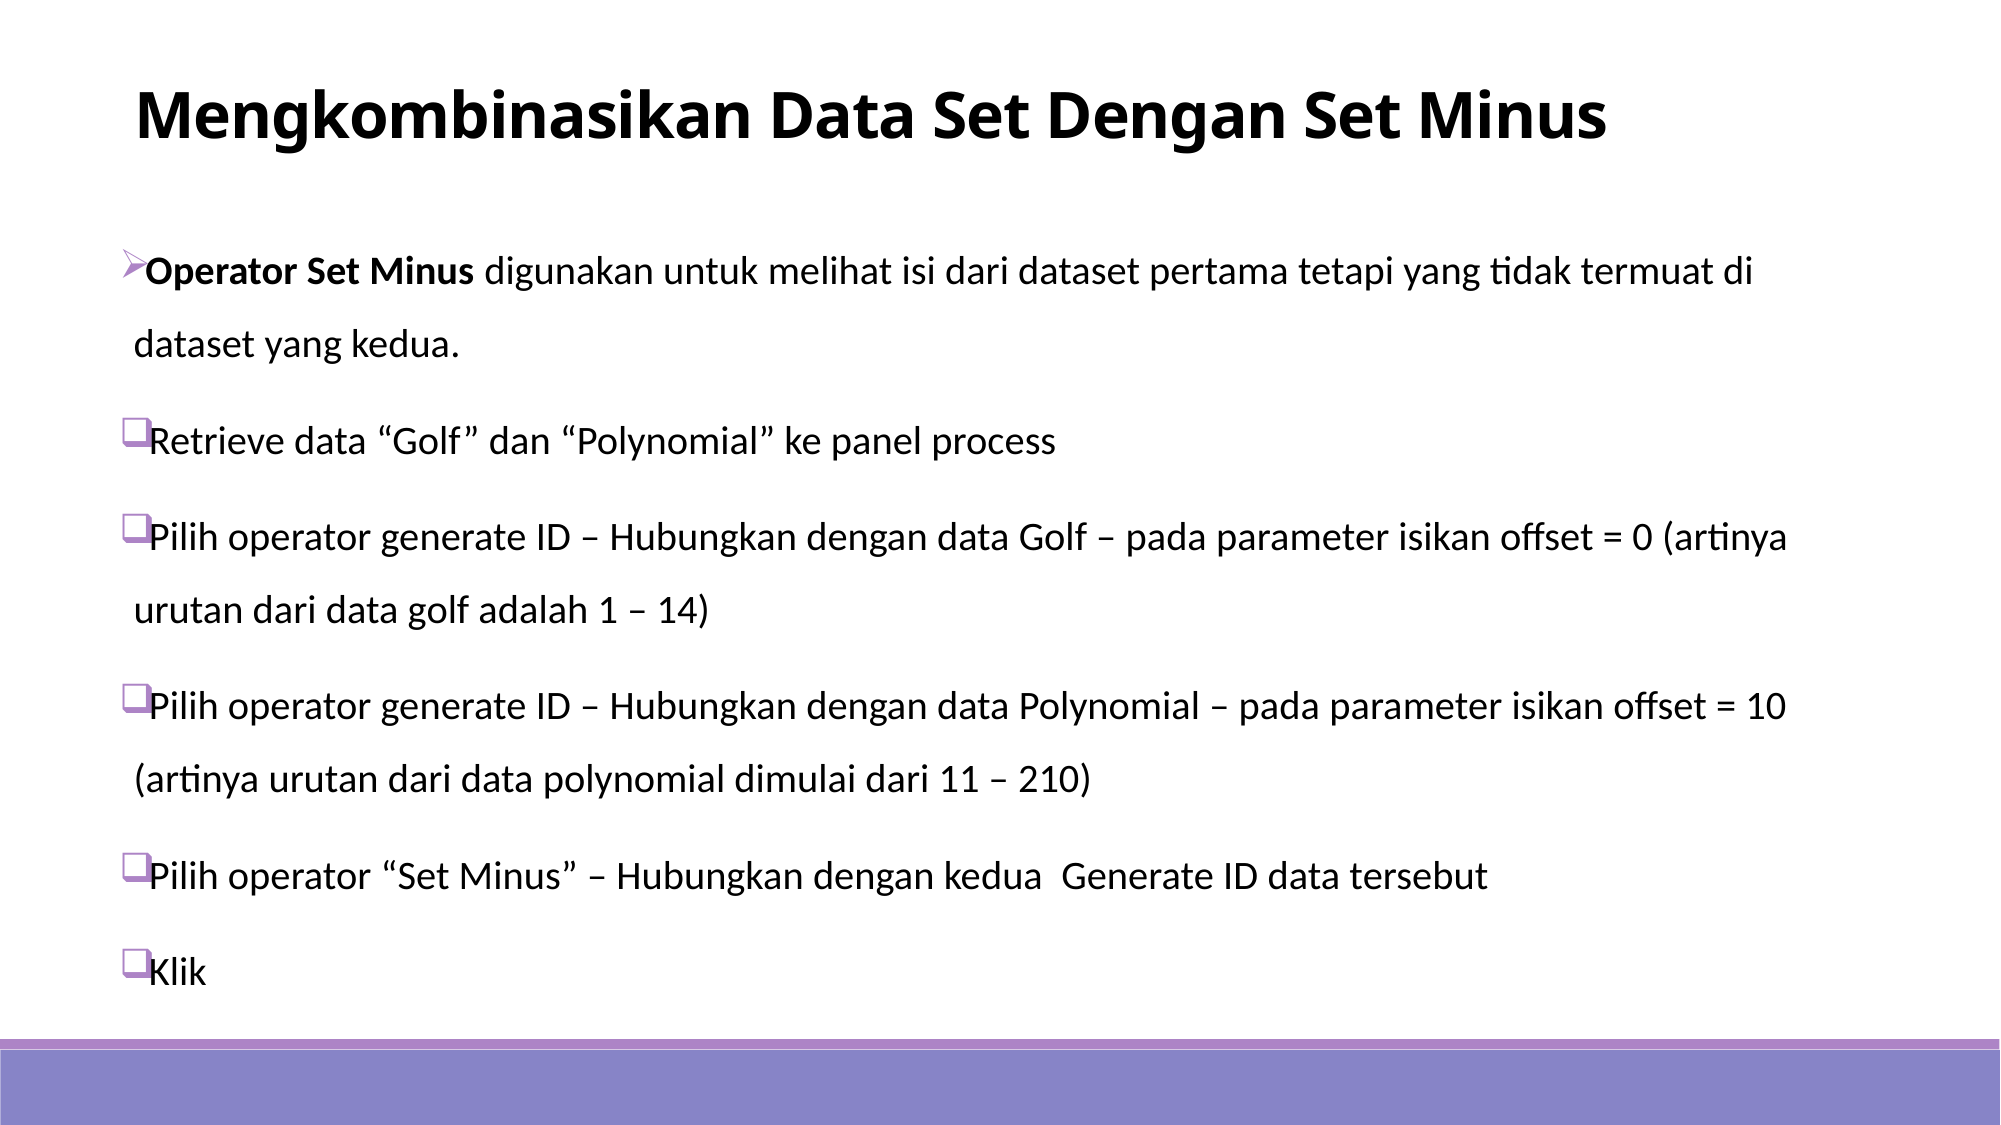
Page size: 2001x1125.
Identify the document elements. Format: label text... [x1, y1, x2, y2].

title Mengkombinasikan Data Set Dengan Set Minus [119, 38, 1890, 159]
